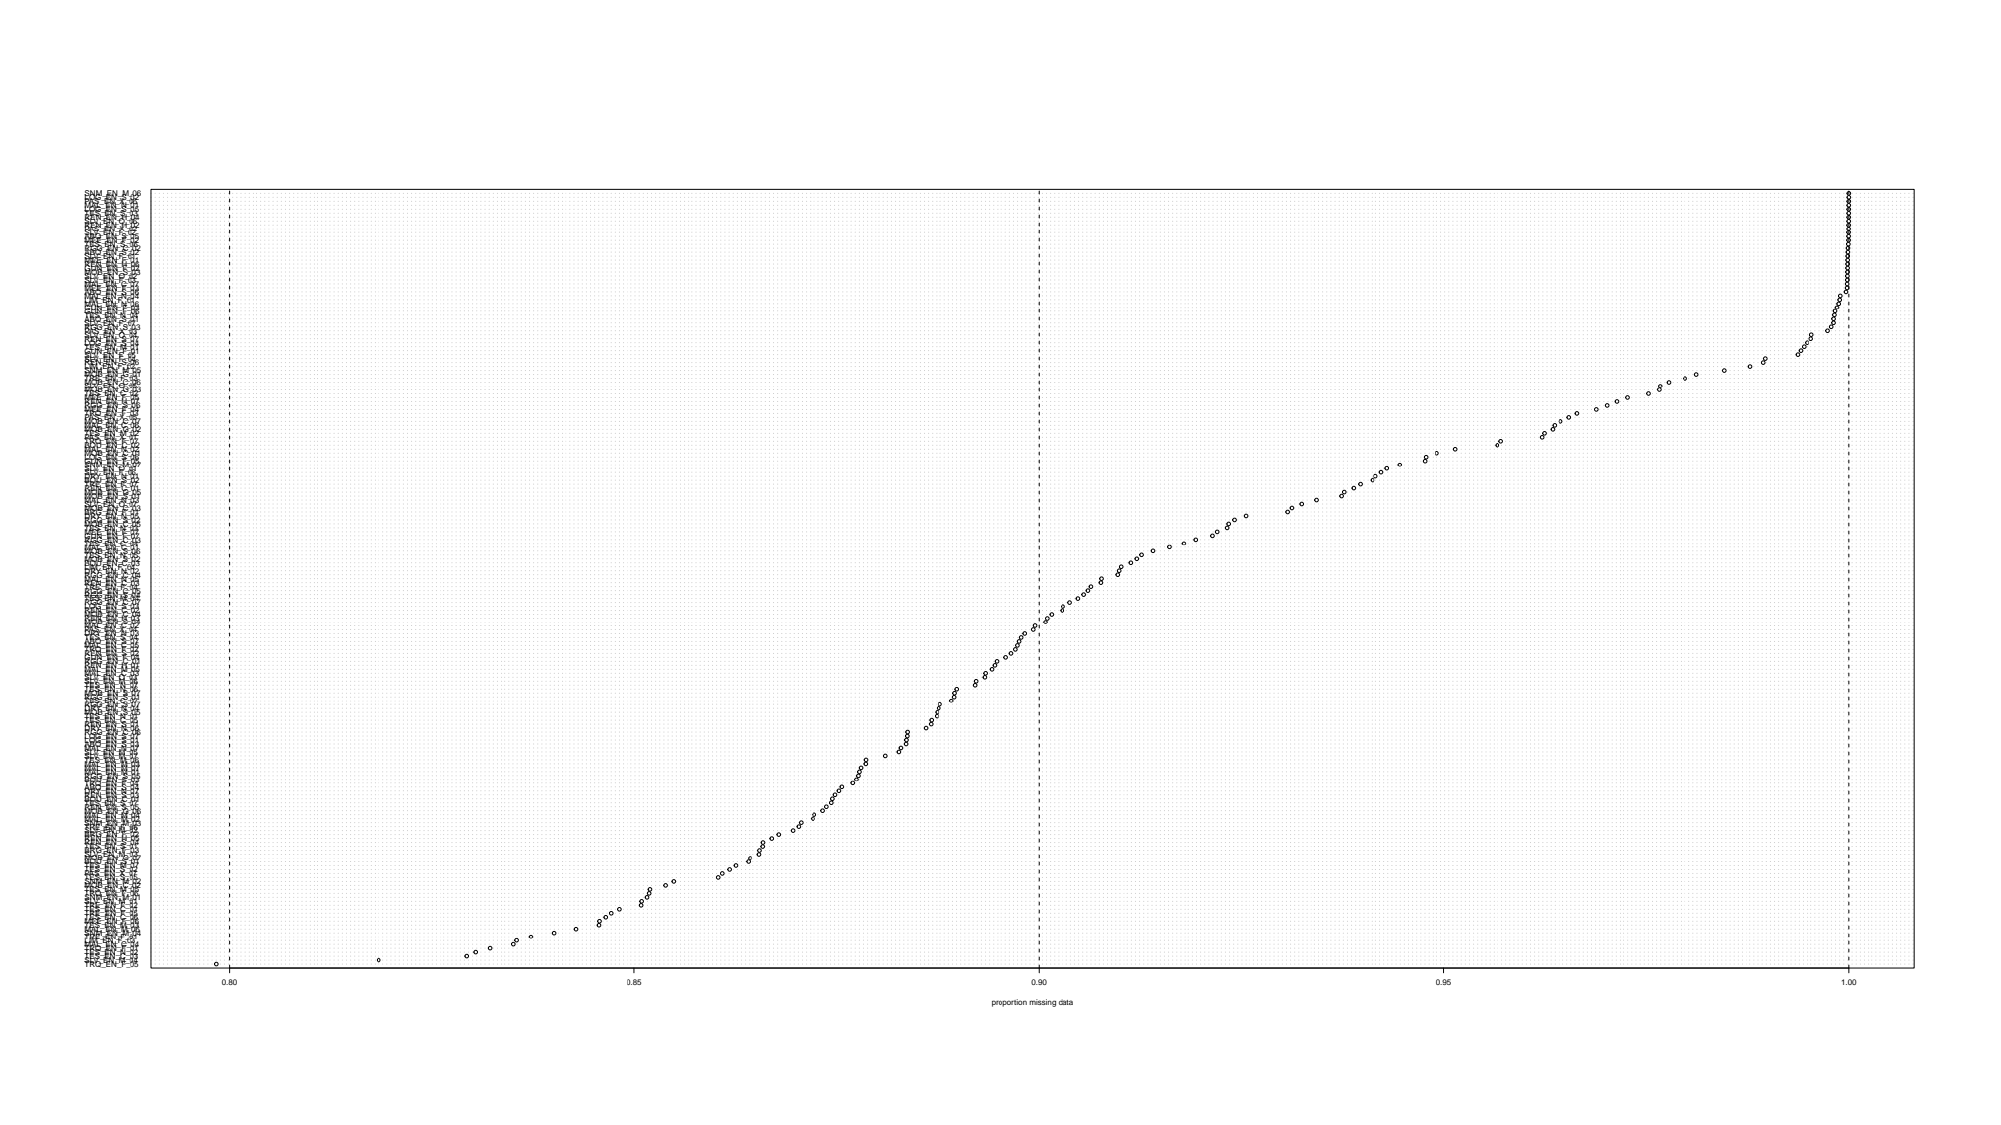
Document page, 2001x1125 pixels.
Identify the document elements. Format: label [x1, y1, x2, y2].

picture [67, 151, 1932, 1014]
